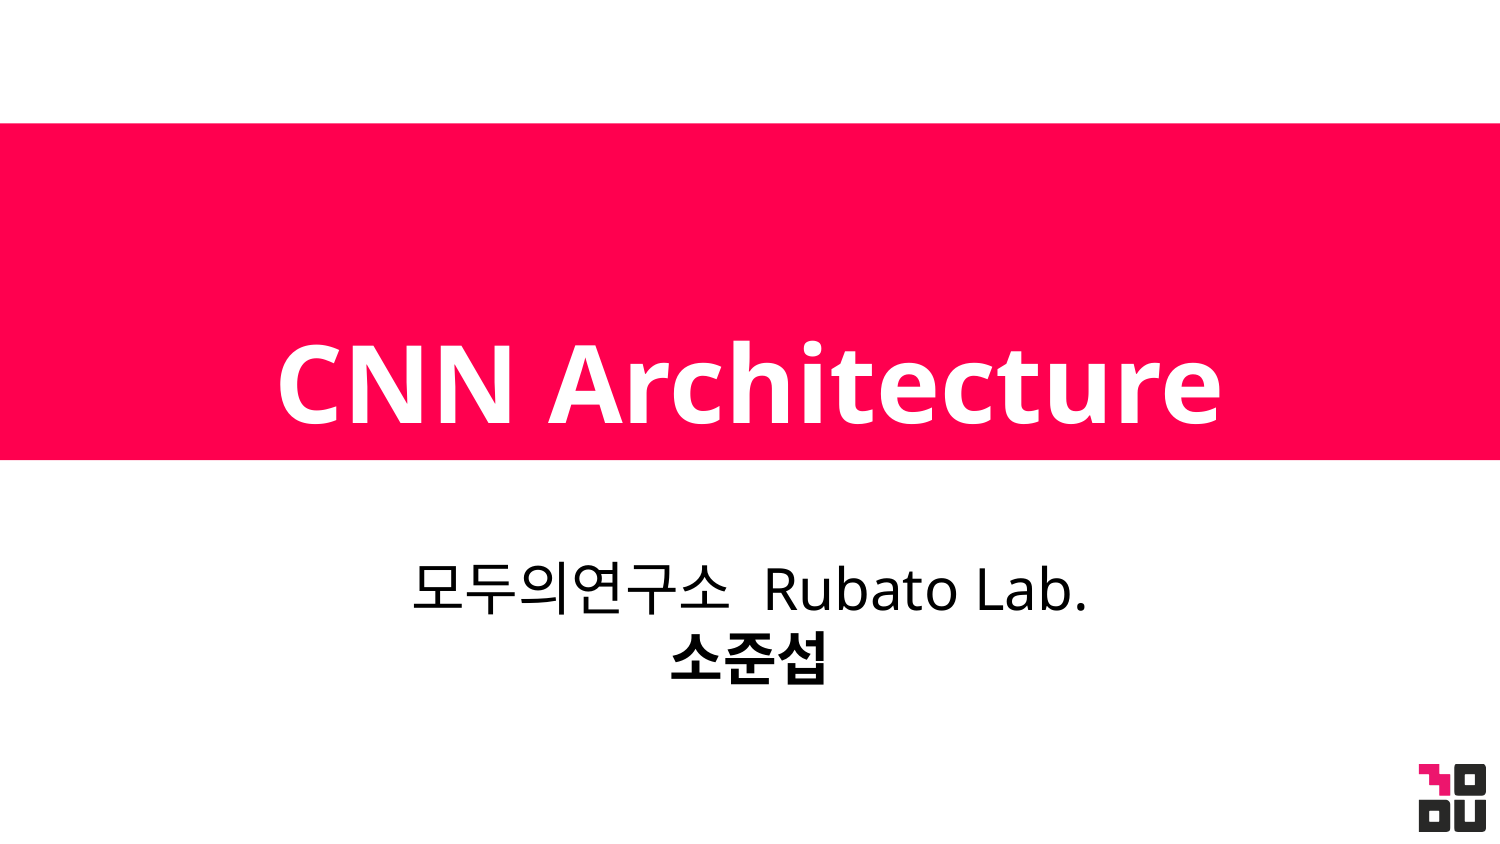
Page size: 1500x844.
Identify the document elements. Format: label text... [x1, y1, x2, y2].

subtitle 모두의연구소 Rubato Lab. 소준섭 [51, 537, 1449, 668]
title CNN Architecture [0, 123, 1500, 461]
picture [1418, 763, 1488, 832]
